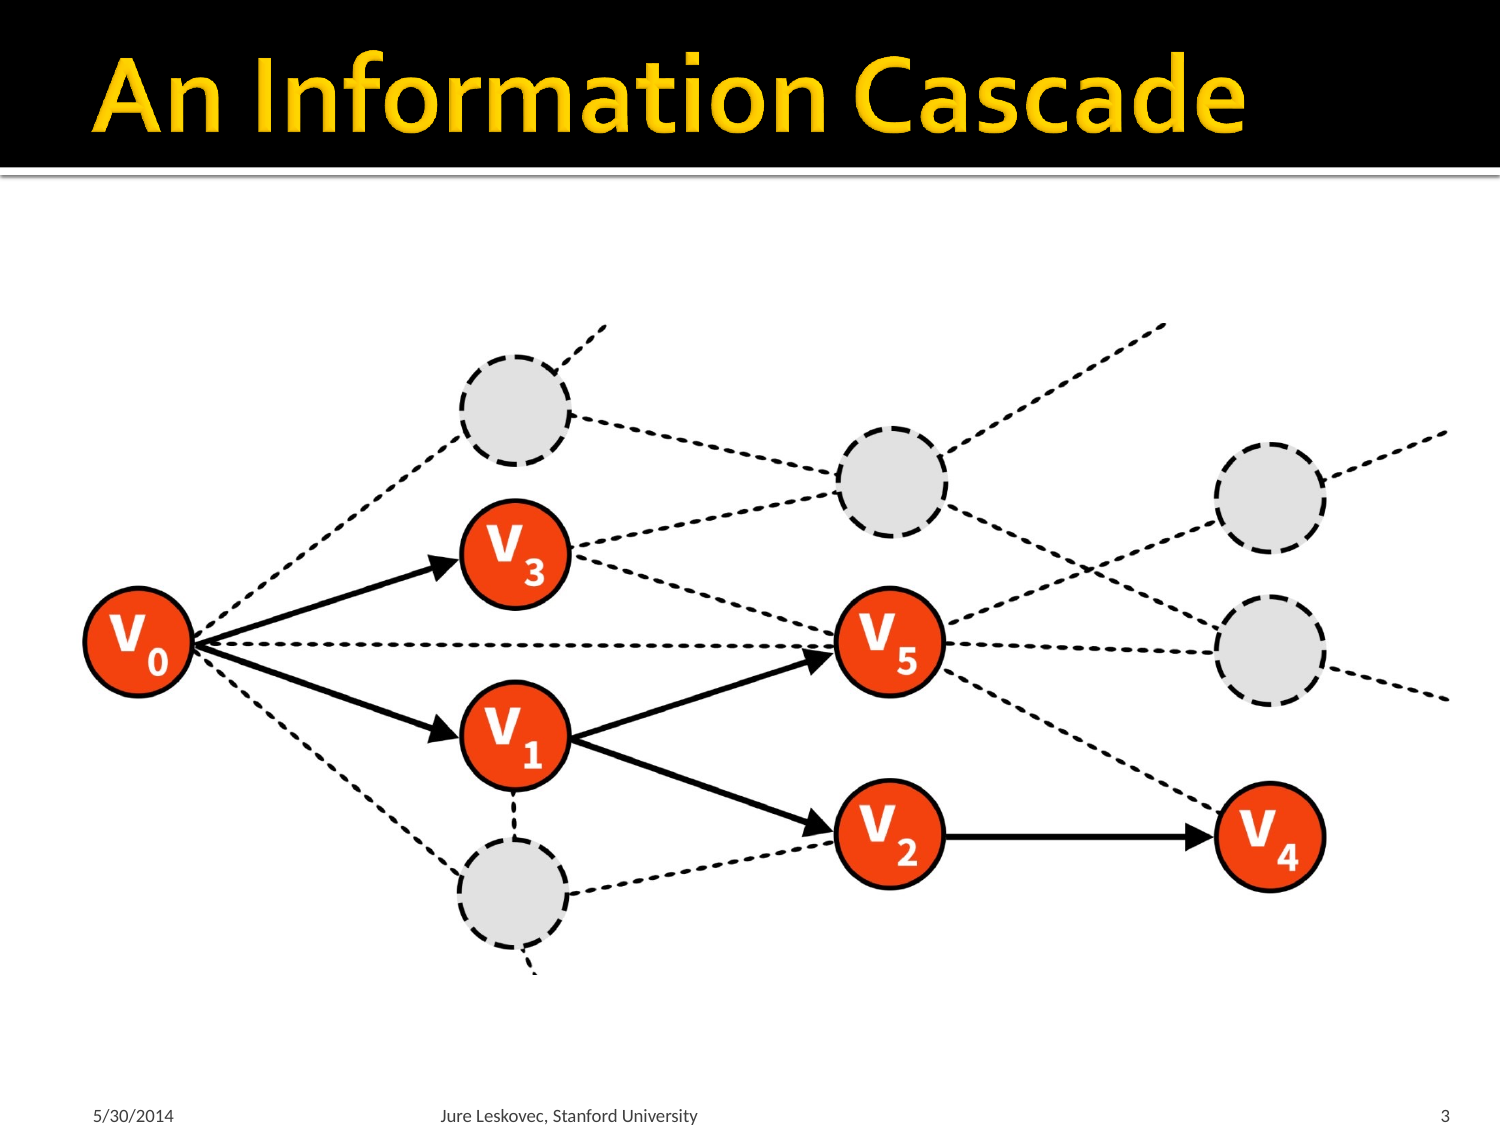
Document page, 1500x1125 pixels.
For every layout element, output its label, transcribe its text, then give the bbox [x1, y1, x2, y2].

text_box [90, 49, 1245, 134]
slide_number ‹#› [1428, 1104, 1464, 1125]
text_box 5/30/2014 [90, 1104, 176, 1125]
text_box Jure Leskovec, Stanford University [438, 1104, 703, 1125]
text_box [0, 323, 1450, 976]
picture [0, 175, 1500, 183]
text_box [0, 0, 1500, 168]
